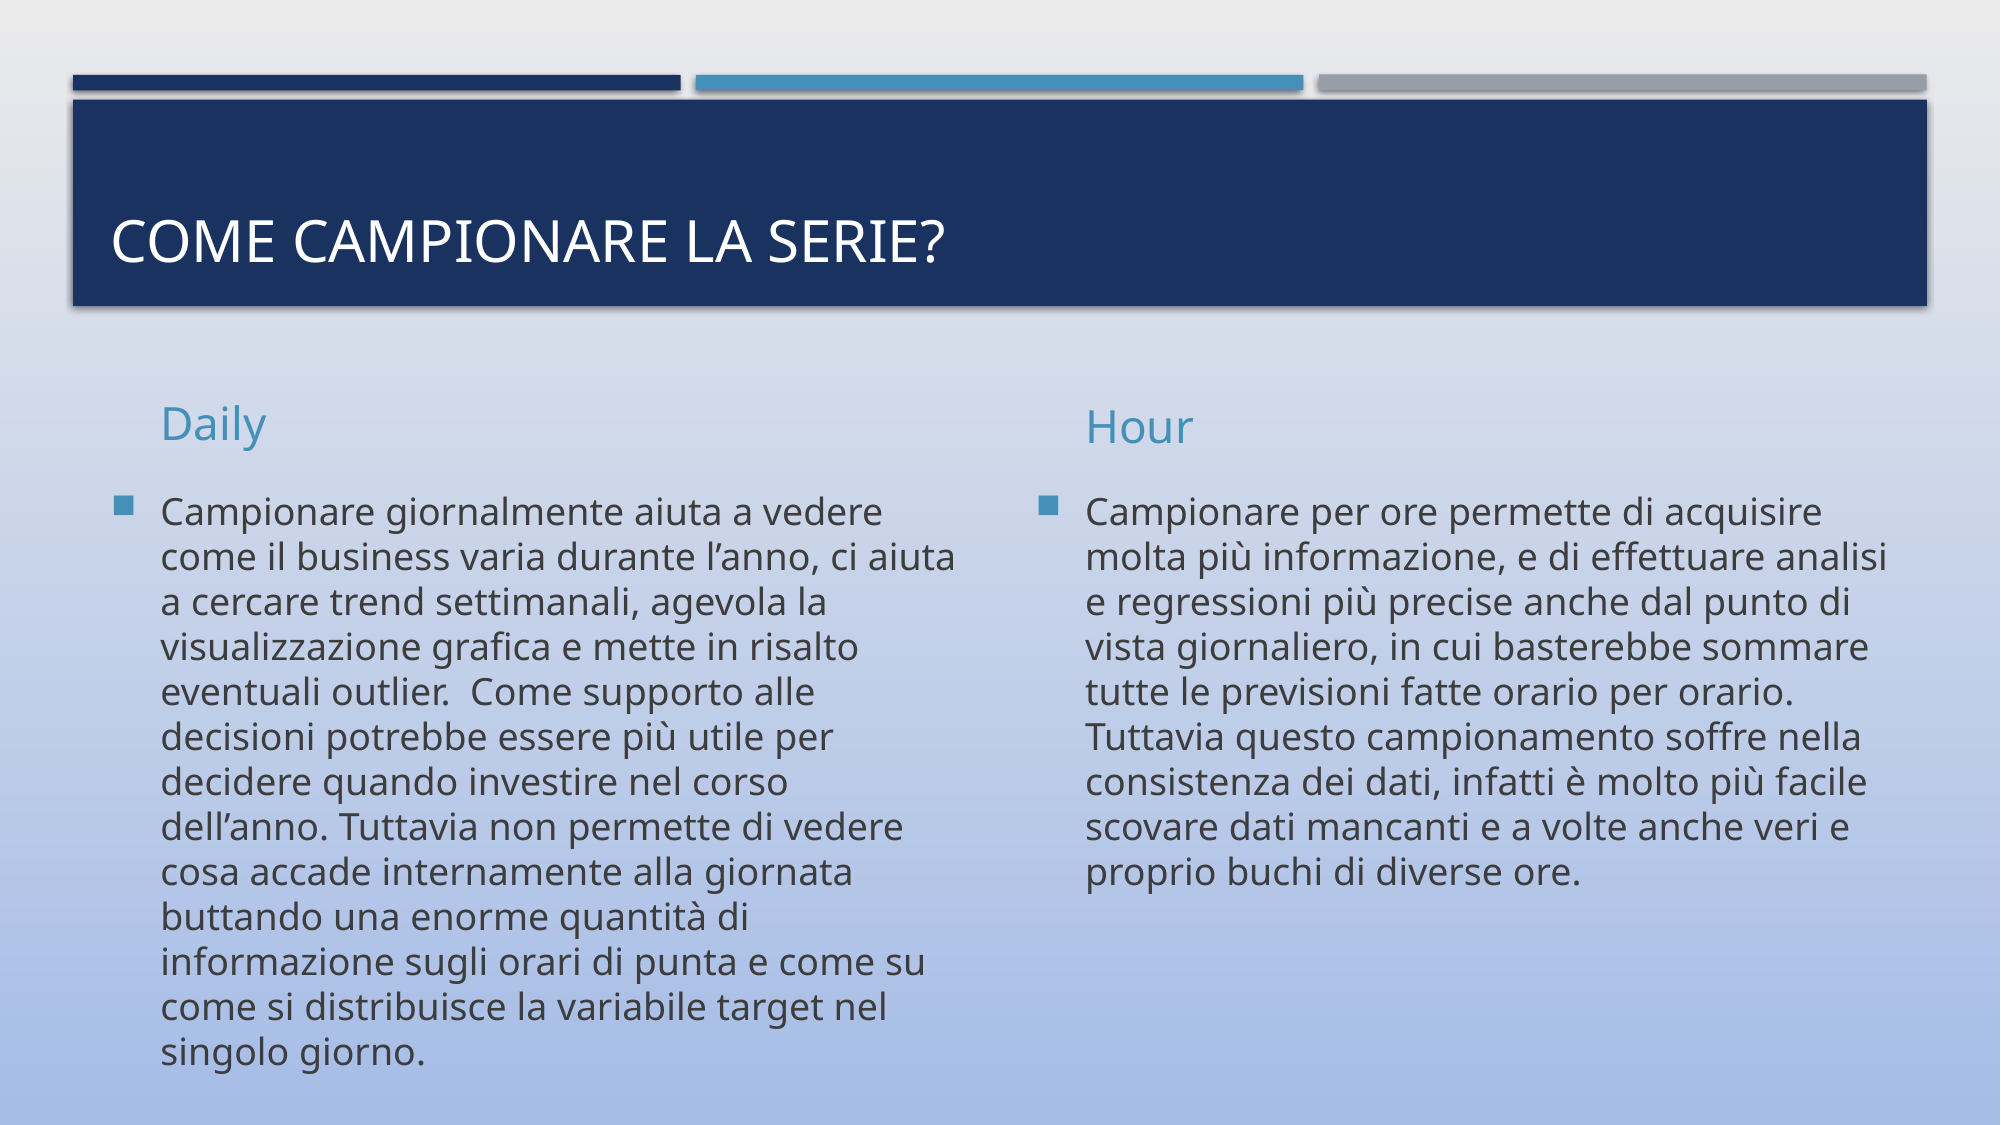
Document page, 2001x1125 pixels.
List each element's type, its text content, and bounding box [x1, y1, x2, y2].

list Hour [1070, 369, 1905, 460]
list Campionare giornalmente aiuta a vedere come il business varia durante l’anno, ci aiuta a cercare trend settimanali, agevola la visualizzazione grafica e mette in risalto eventuali outlier. Come supporto alle decisioni potrebbe essere più utile per decidere quando investire nel corso dell’anno. Tuttavia non permette di vedere cosa accade internamente alla giornata buttando una enorme quantità di informazione sugli orari di punta e come su come si distribuisce la variabile target nel singolo giorno. [95, 479, 980, 962]
list Daily [145, 369, 980, 458]
list Campionare per ore permette di acquisire molta più informazione, e di effettuare analisi e regressioni più precise anche dal punto di vista giornaliero, in cui basterebbe sommare tutte le previsioni fatte orario per orario. Tuttavia questo campionamento soffre nella consistenza dei dati, infatti è molto più facile scovare dati mancanti e a volte anche veri e proprio buchi di diverse ore. [1019, 479, 1905, 962]
title Come campionare la Serie? [95, 119, 1905, 282]
